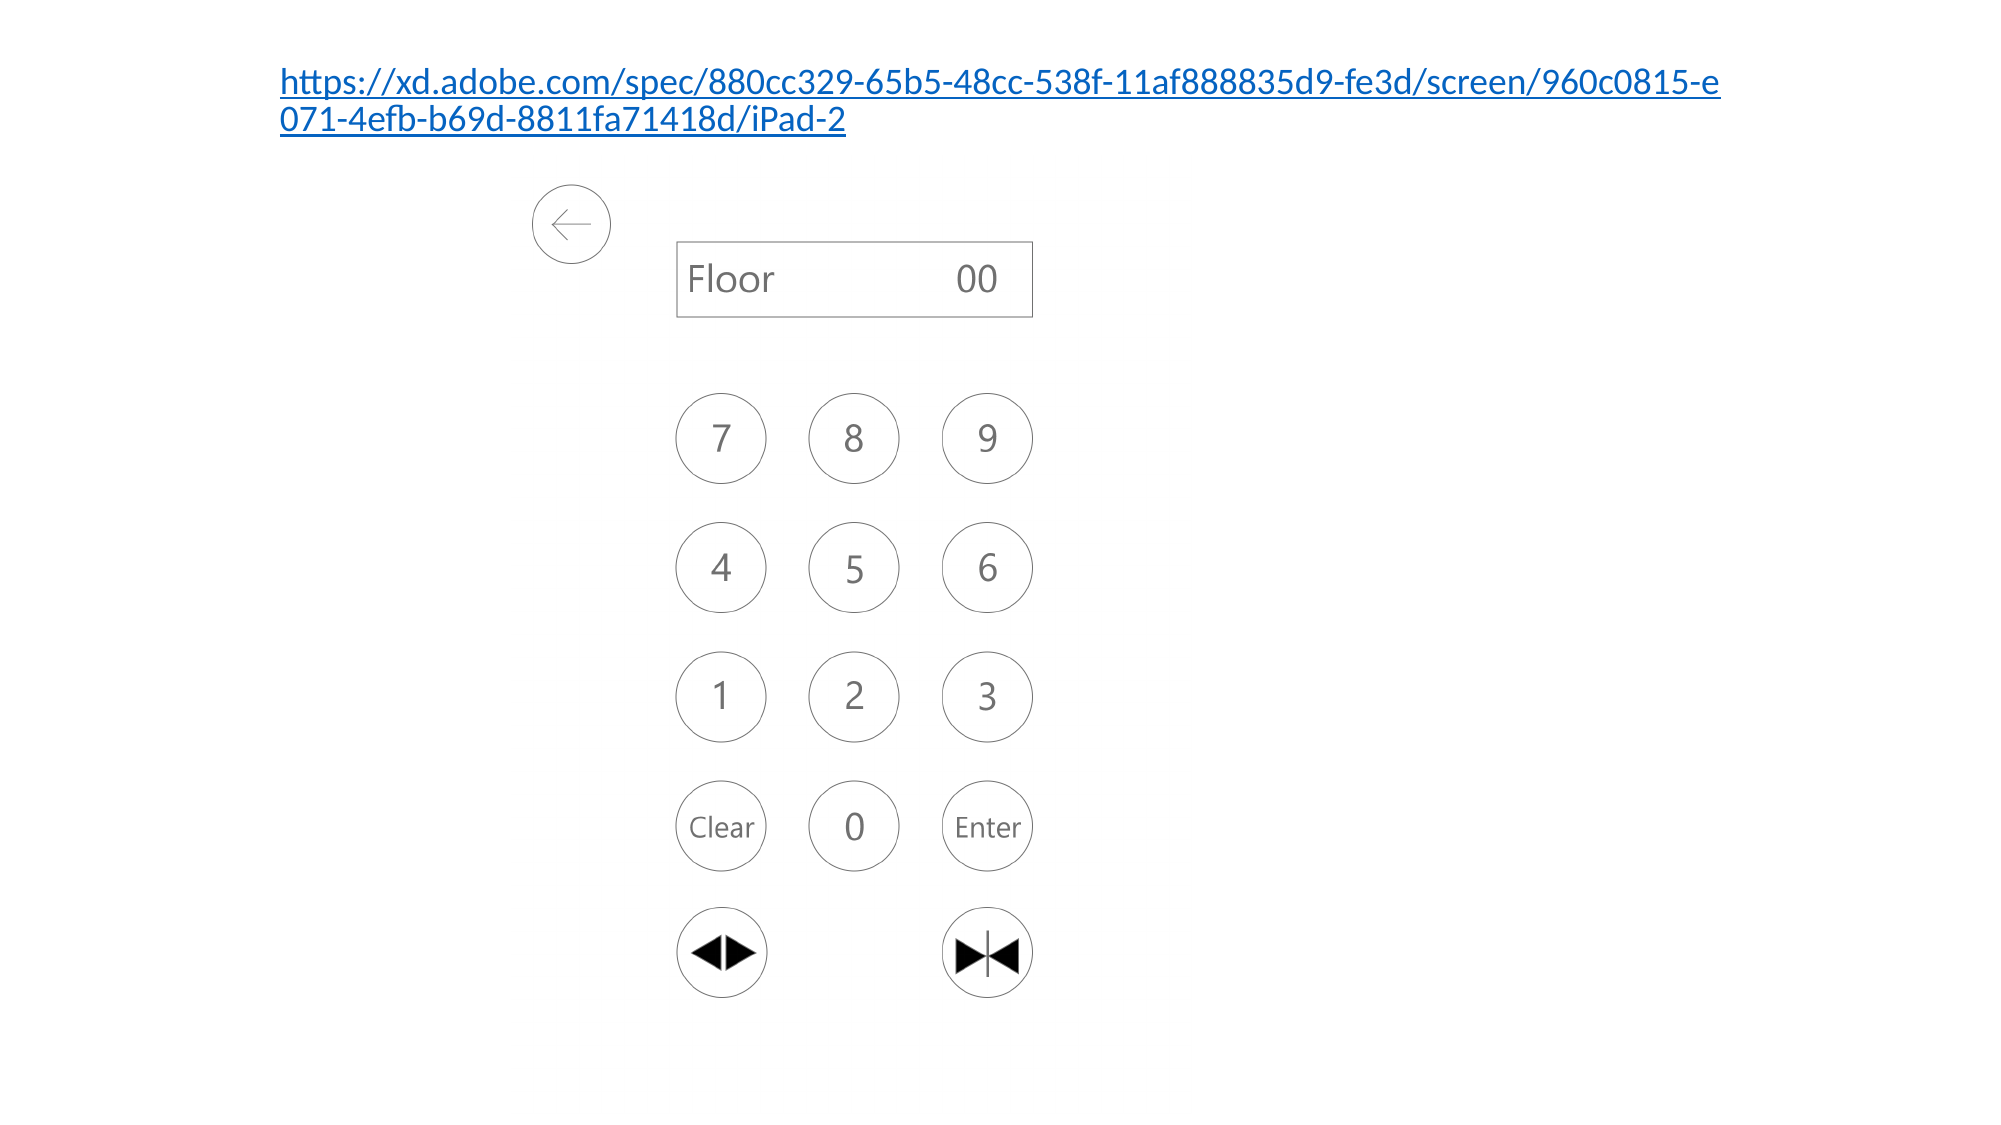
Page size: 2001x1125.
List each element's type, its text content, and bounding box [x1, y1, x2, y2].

text_box https://xd.adobe.com/spec/880cc329-65b5-48cc-538f-11af888835d9-fe3d/screen/960c0815-e071-4efb-b69d-8811fa71418d/iPad-2 [265, 49, 1739, 110]
picture [511, 155, 1193, 1114]
